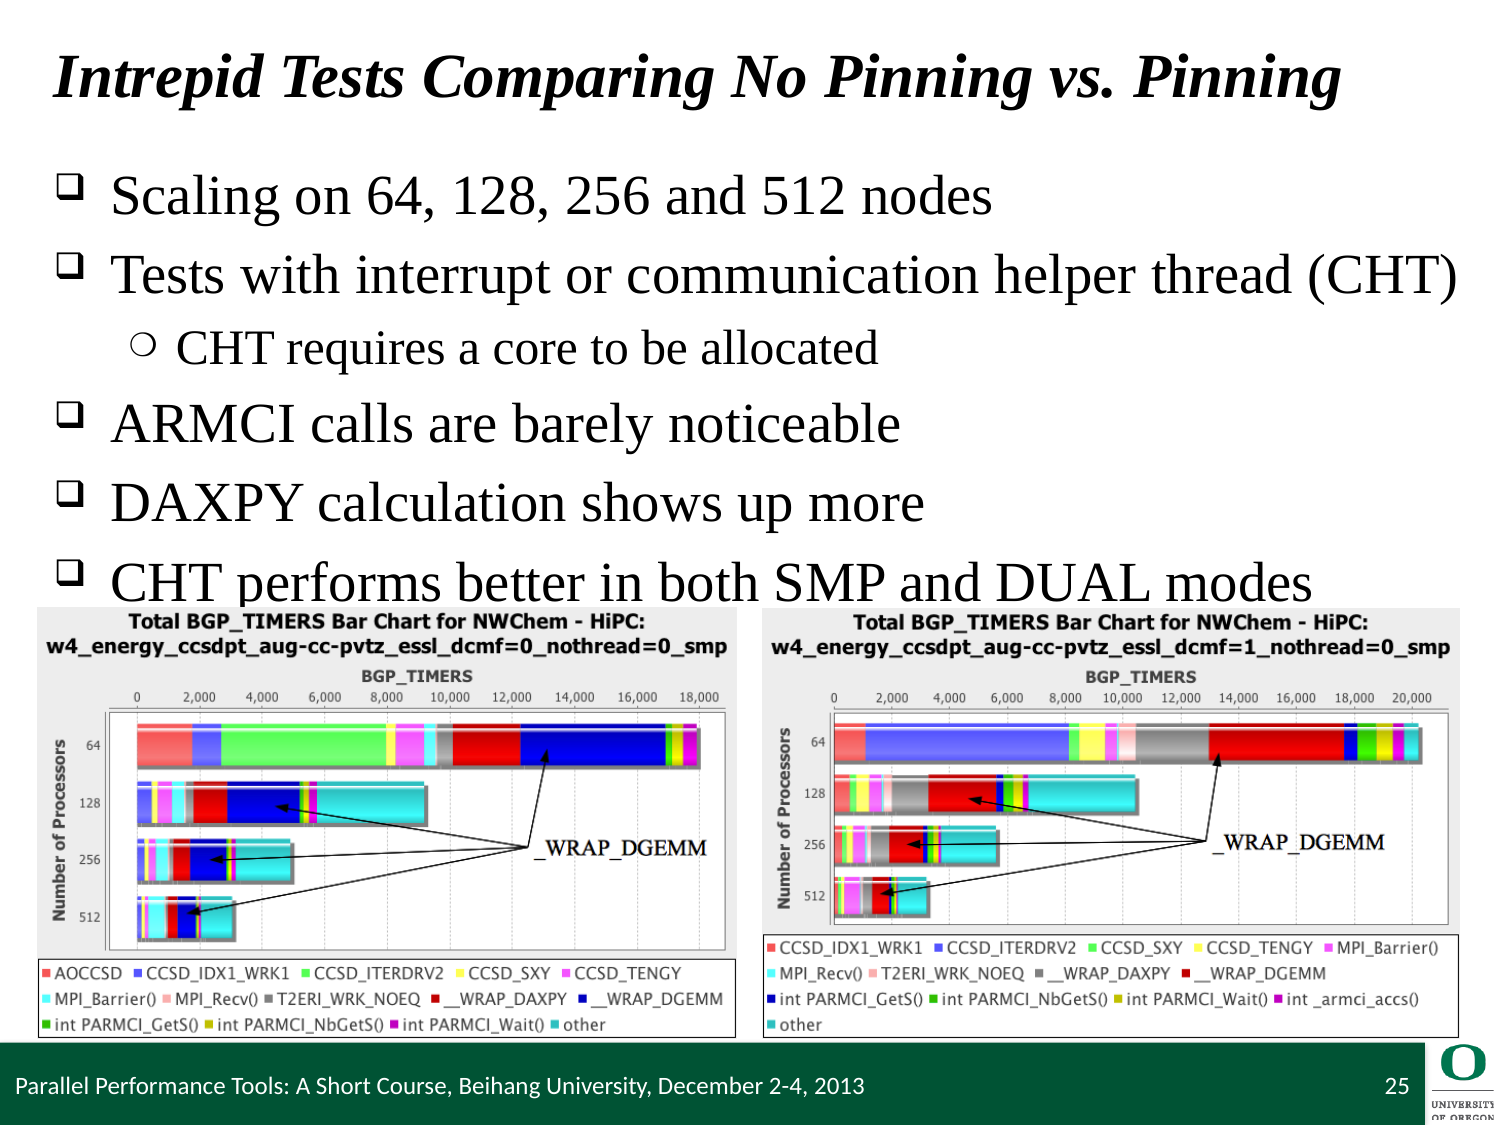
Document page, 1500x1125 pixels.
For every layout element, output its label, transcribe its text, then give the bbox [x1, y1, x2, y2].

footer Parallel Performance Tools: A Short Course, Beihang University, December 2-4, 2013 [0, 1044, 988, 1125]
slide_number 25 [1074, 1049, 1425, 1125]
picture [762, 607, 1462, 1040]
title Intrepid Tests Comparing No Pinning vs. Pinning [39, 0, 1500, 145]
picture [37, 607, 738, 1040]
list Scaling on 64, 128, 256 and 512 nodes Tests with interrupt or communication helper thread (CHT) CHT requires a core to be allocated ARMCI calls are barely noticeable DAXPY calculation shows up more CHT performs better in both SMP and DUAL modes [39, 149, 1500, 625]
